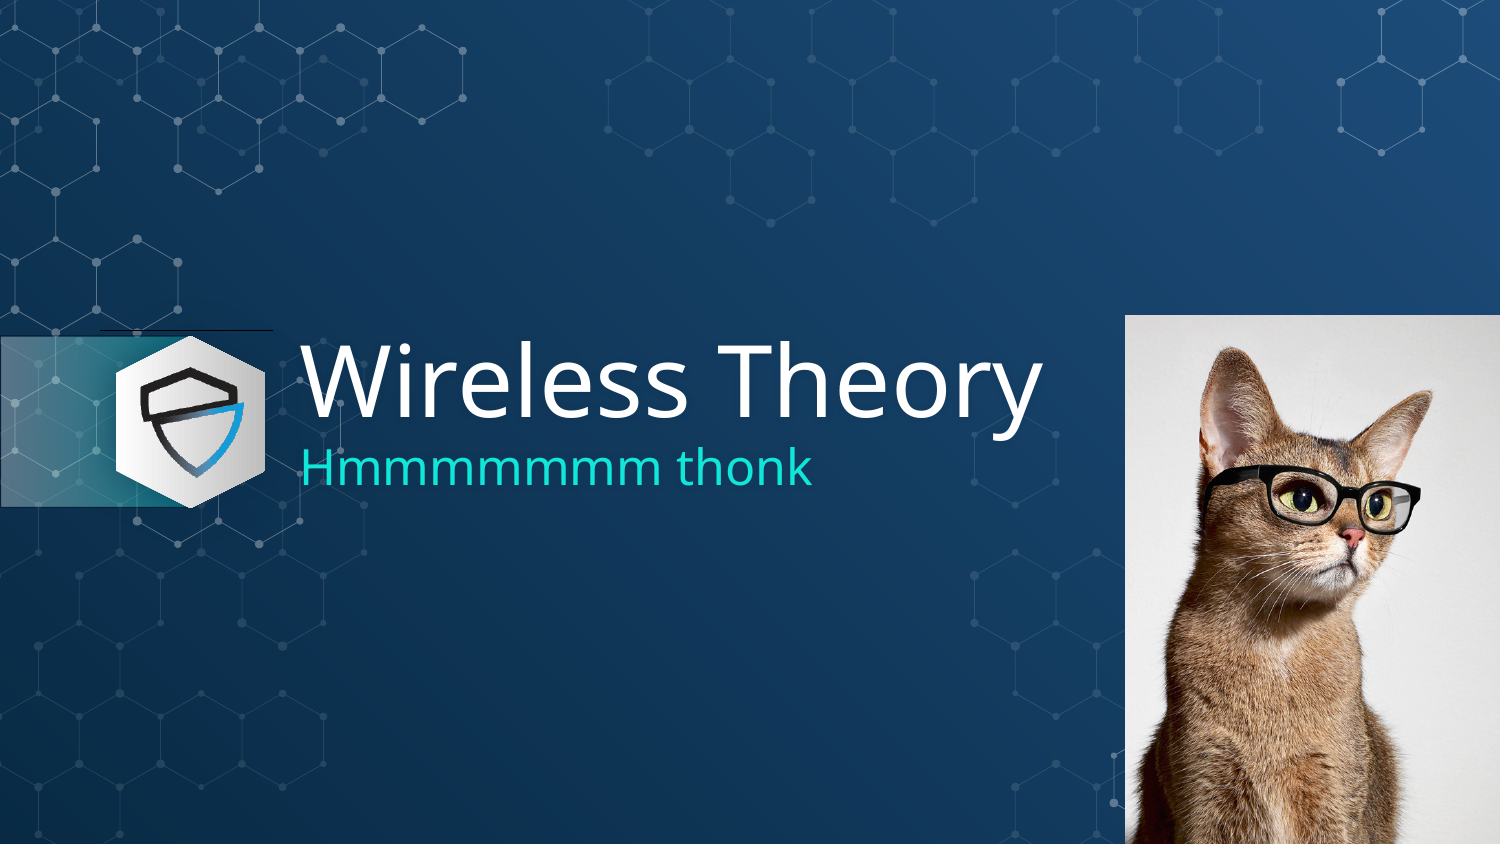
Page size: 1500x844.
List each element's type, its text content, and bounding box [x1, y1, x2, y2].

picture [1125, 315, 1500, 844]
title Wireless Theory [299, 338, 1120, 433]
picture [100, 330, 273, 514]
subtitle Hmmmmmmm thonk [299, 435, 1120, 499]
